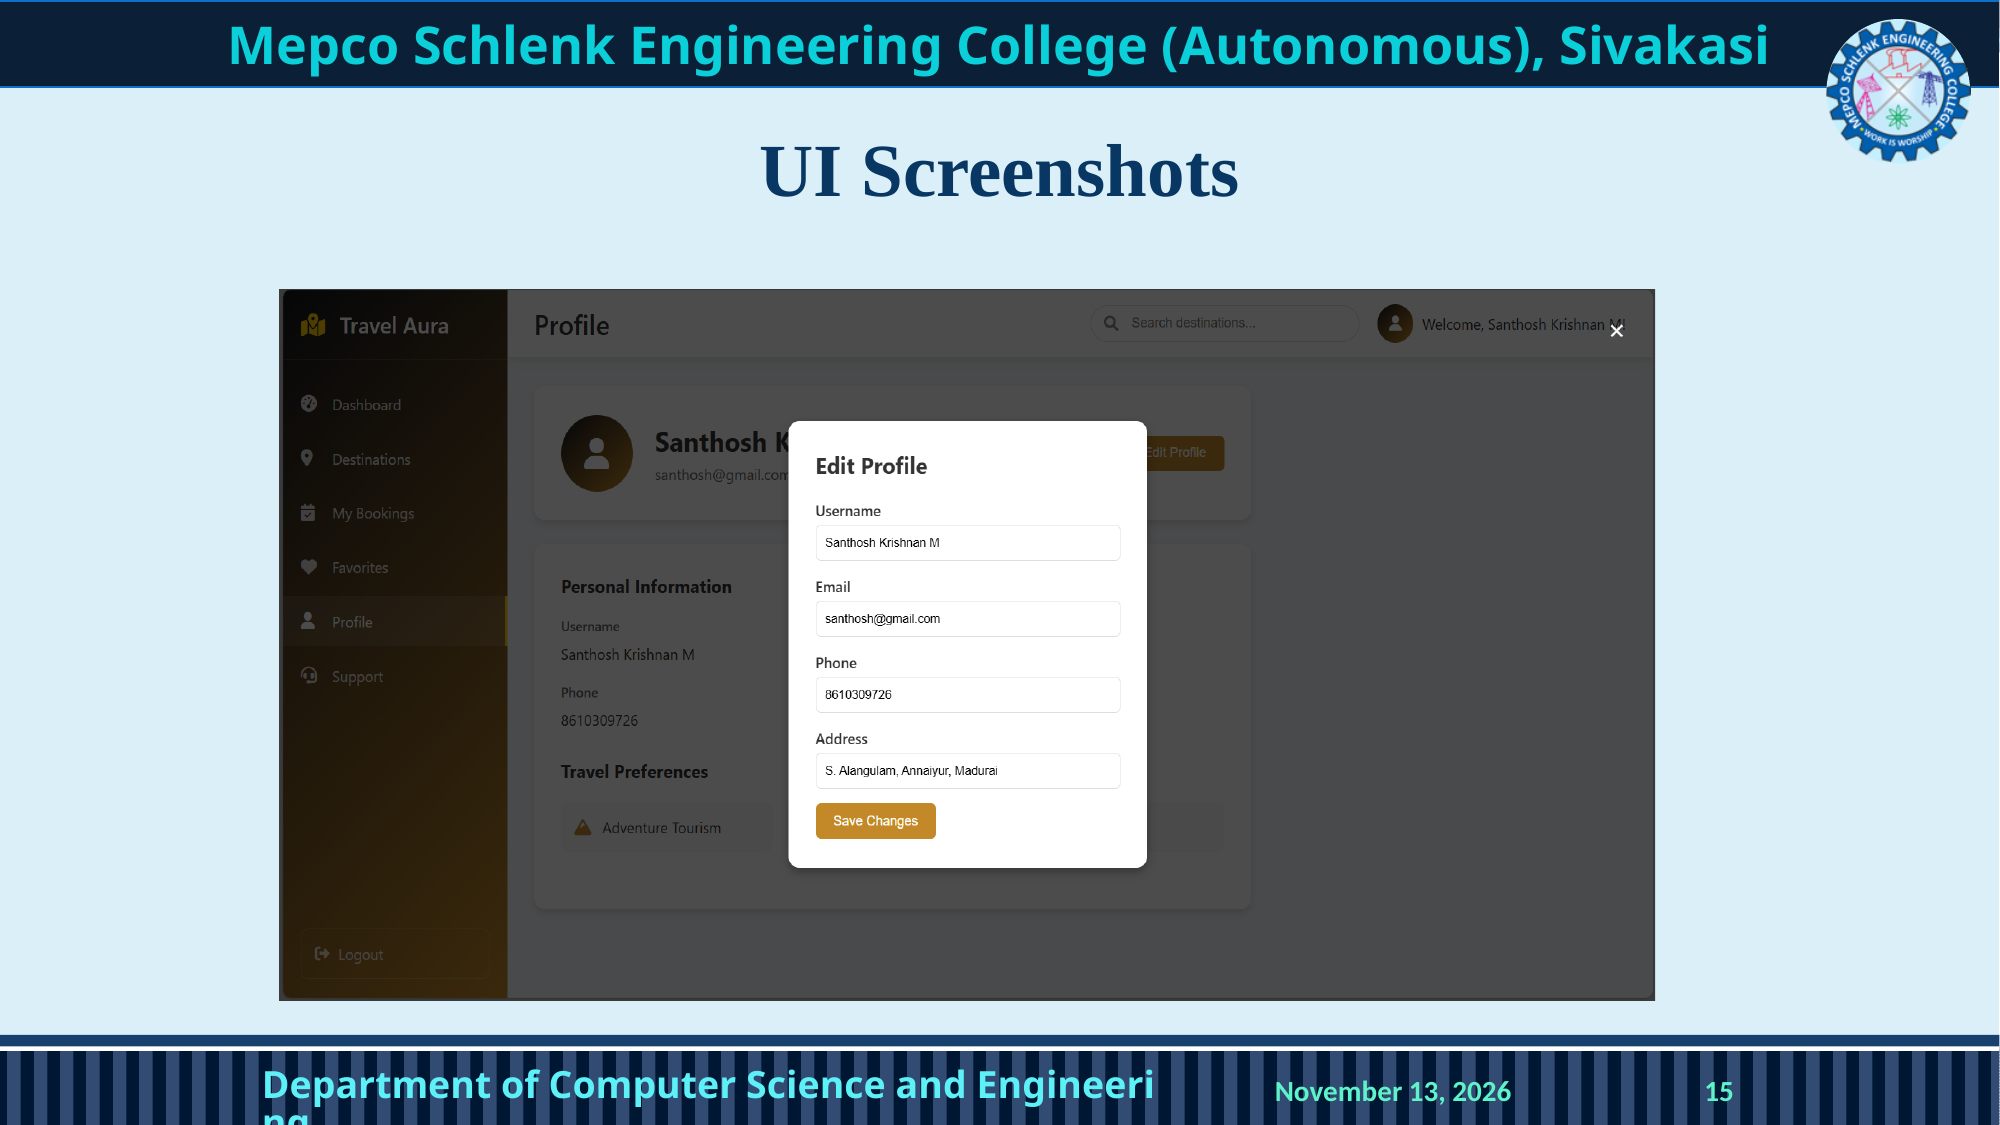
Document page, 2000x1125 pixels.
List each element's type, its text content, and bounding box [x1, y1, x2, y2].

footer Department of Computer Science and Engineering [246, 1063, 1177, 1111]
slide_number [1245, 1065, 1527, 1113]
picture [279, 289, 1656, 1001]
picture [1826, 21, 1971, 162]
slide_number 15 [1595, 1070, 1749, 1109]
title UI Screenshots [249, 99, 1750, 220]
